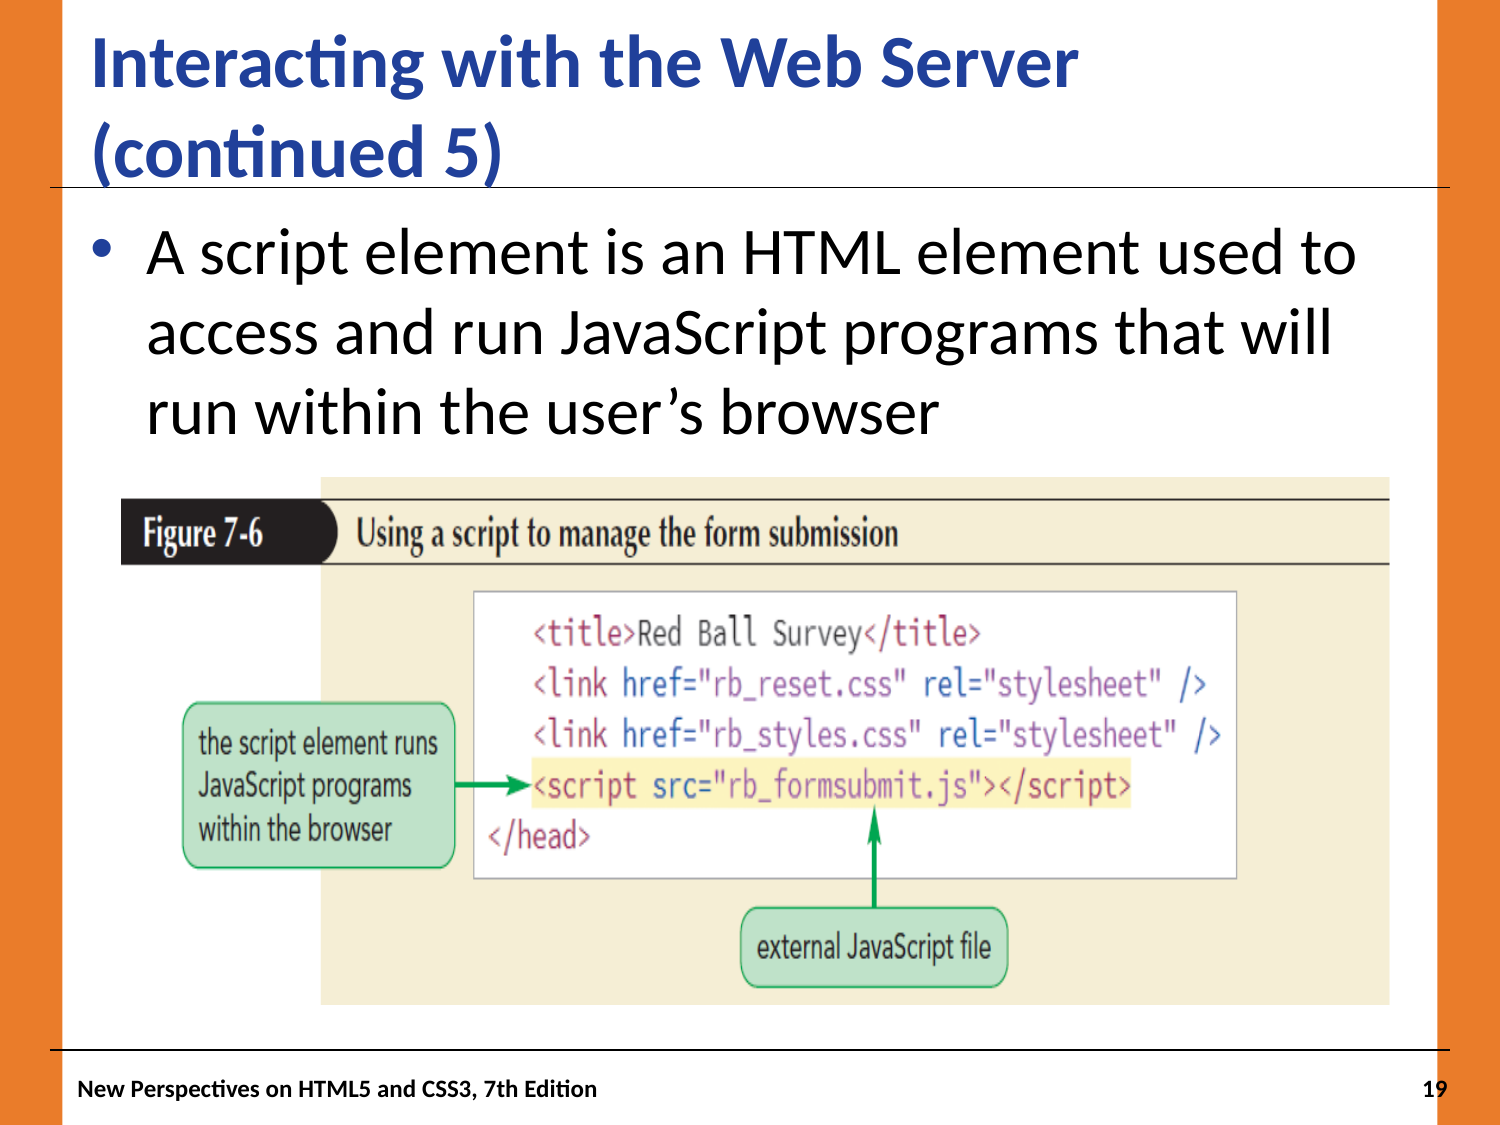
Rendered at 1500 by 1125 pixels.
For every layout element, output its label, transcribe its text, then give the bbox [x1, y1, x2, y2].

slide_number 19 [1374, 1050, 1463, 1125]
footer New Perspectives on HTML5 and CSS3, 7th Edition [62, 1050, 1374, 1125]
list A script element is an HTML element used to access and run JavaScript programs that will run within the user’s browser [74, 199, 1438, 1006]
picture [120, 477, 1392, 1006]
title Interacting with the Web Server (continued 5) [74, 24, 1438, 181]
